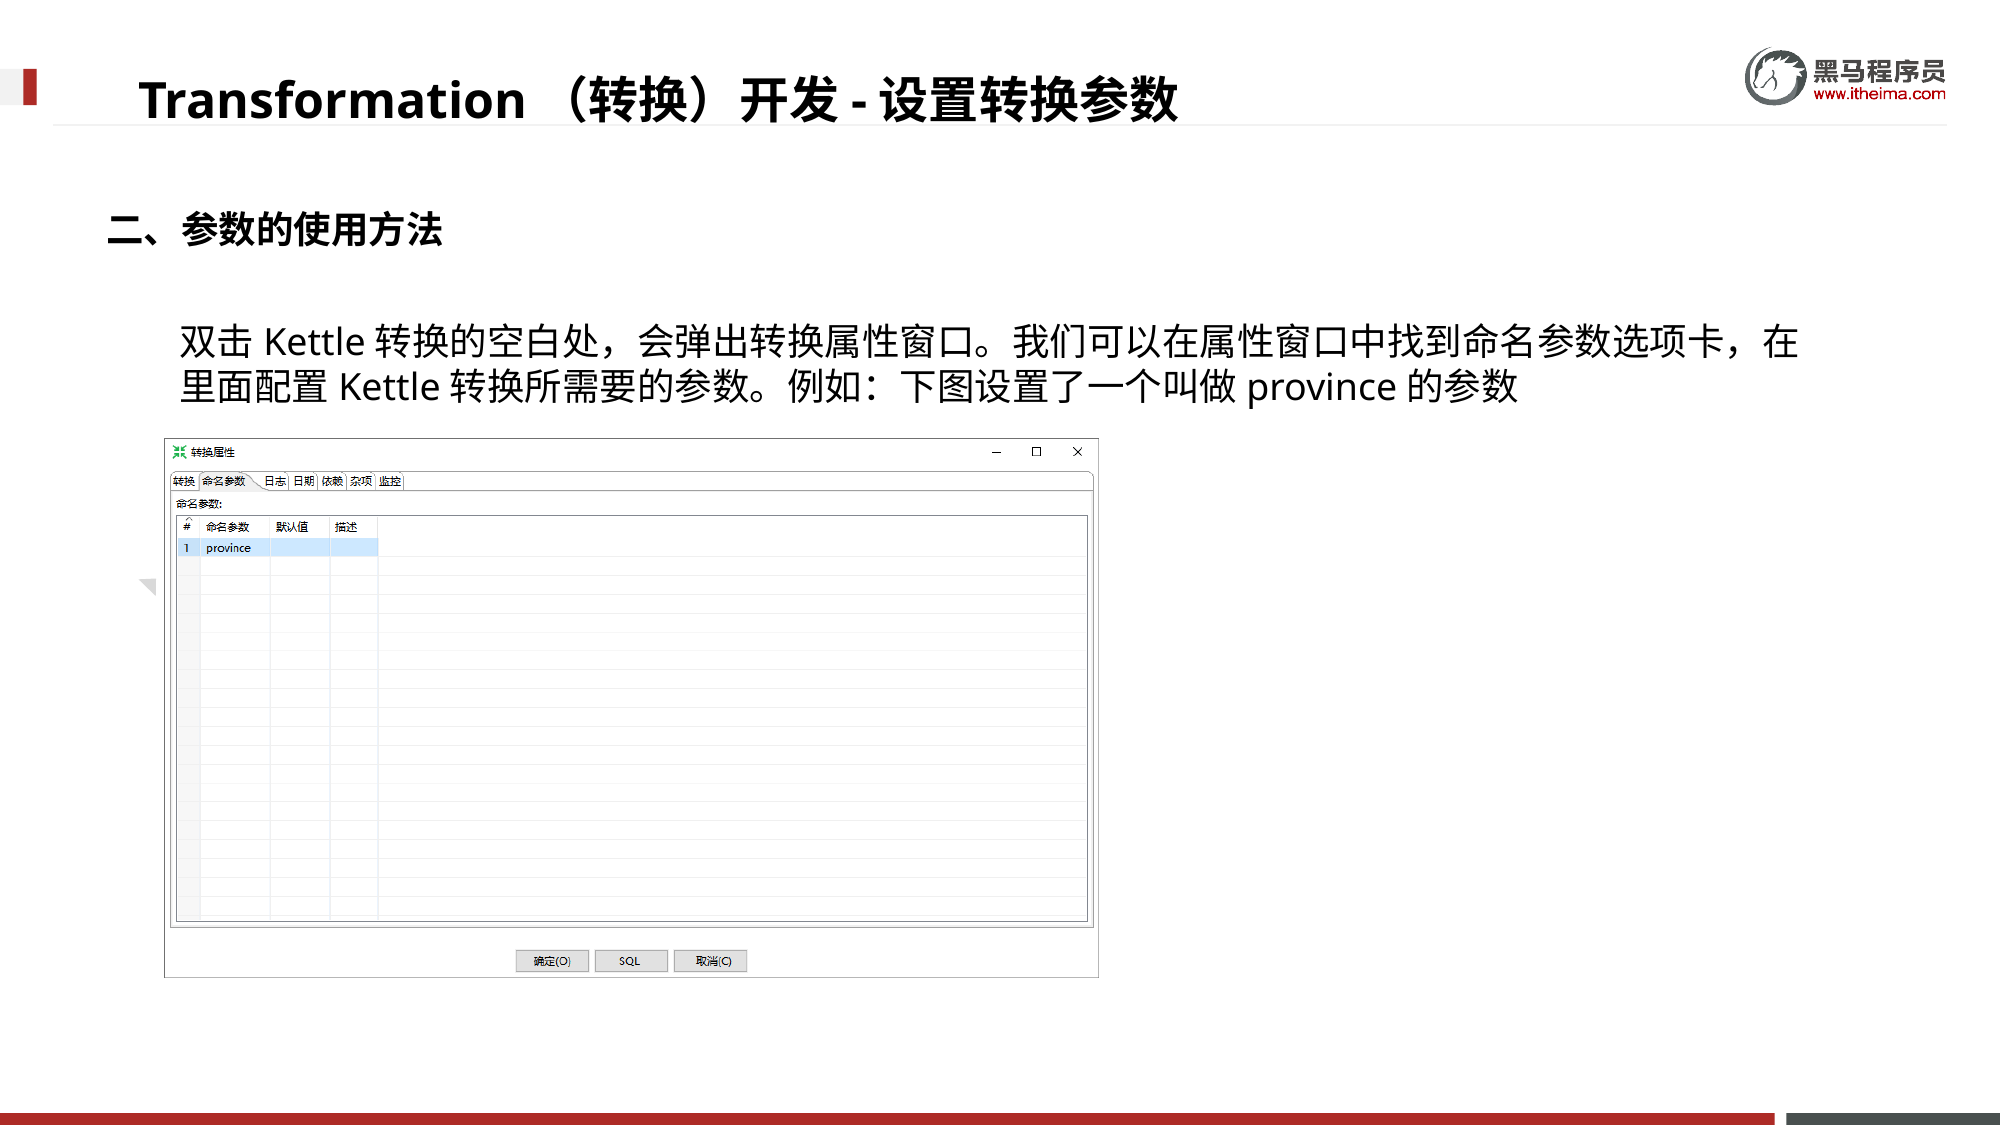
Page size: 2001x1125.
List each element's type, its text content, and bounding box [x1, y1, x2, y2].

text_box 双击Kettle转换的空白处，会弹出转换属性窗口。我们可以在属性窗口中找到命名参数选项卡，在里面配置Kettle转换所需要的参数。例如：下图设置了一个叫做province的参数 [164, 310, 1828, 416]
title Transformation（转换）开发-设置转换参数 [48, 54, 1711, 143]
picture [1744, 46, 1946, 106]
text_box 二、参数的使用方法 [0, 198, 1628, 329]
text_box [136, 576, 159, 598]
picture [164, 438, 1099, 979]
